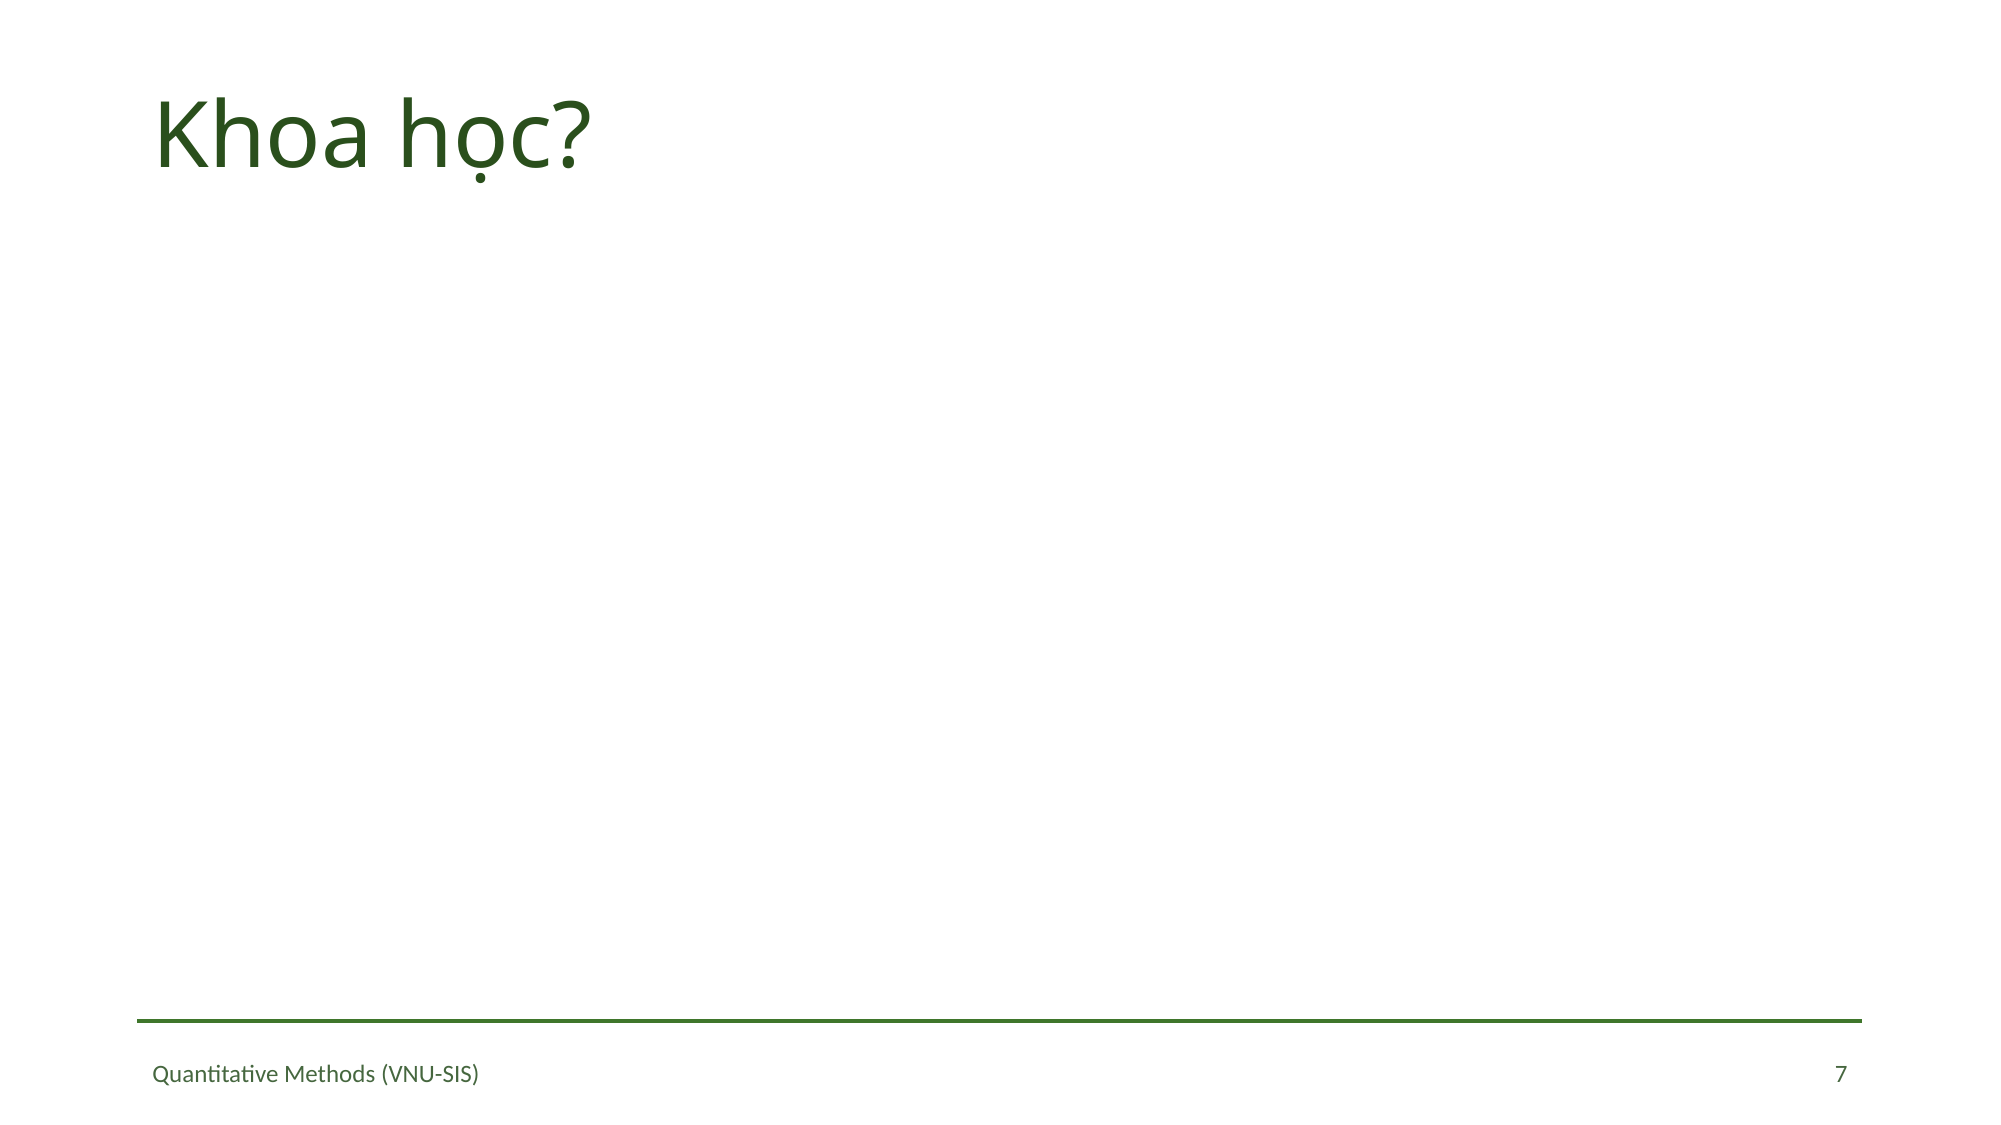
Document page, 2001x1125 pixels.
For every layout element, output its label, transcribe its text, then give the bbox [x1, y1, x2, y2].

footer Quantitative Methods (VNU-SIS) [137, 1042, 514, 1103]
title Khoa học? [137, 59, 1863, 216]
slide_number 7 [1412, 1042, 1863, 1103]
